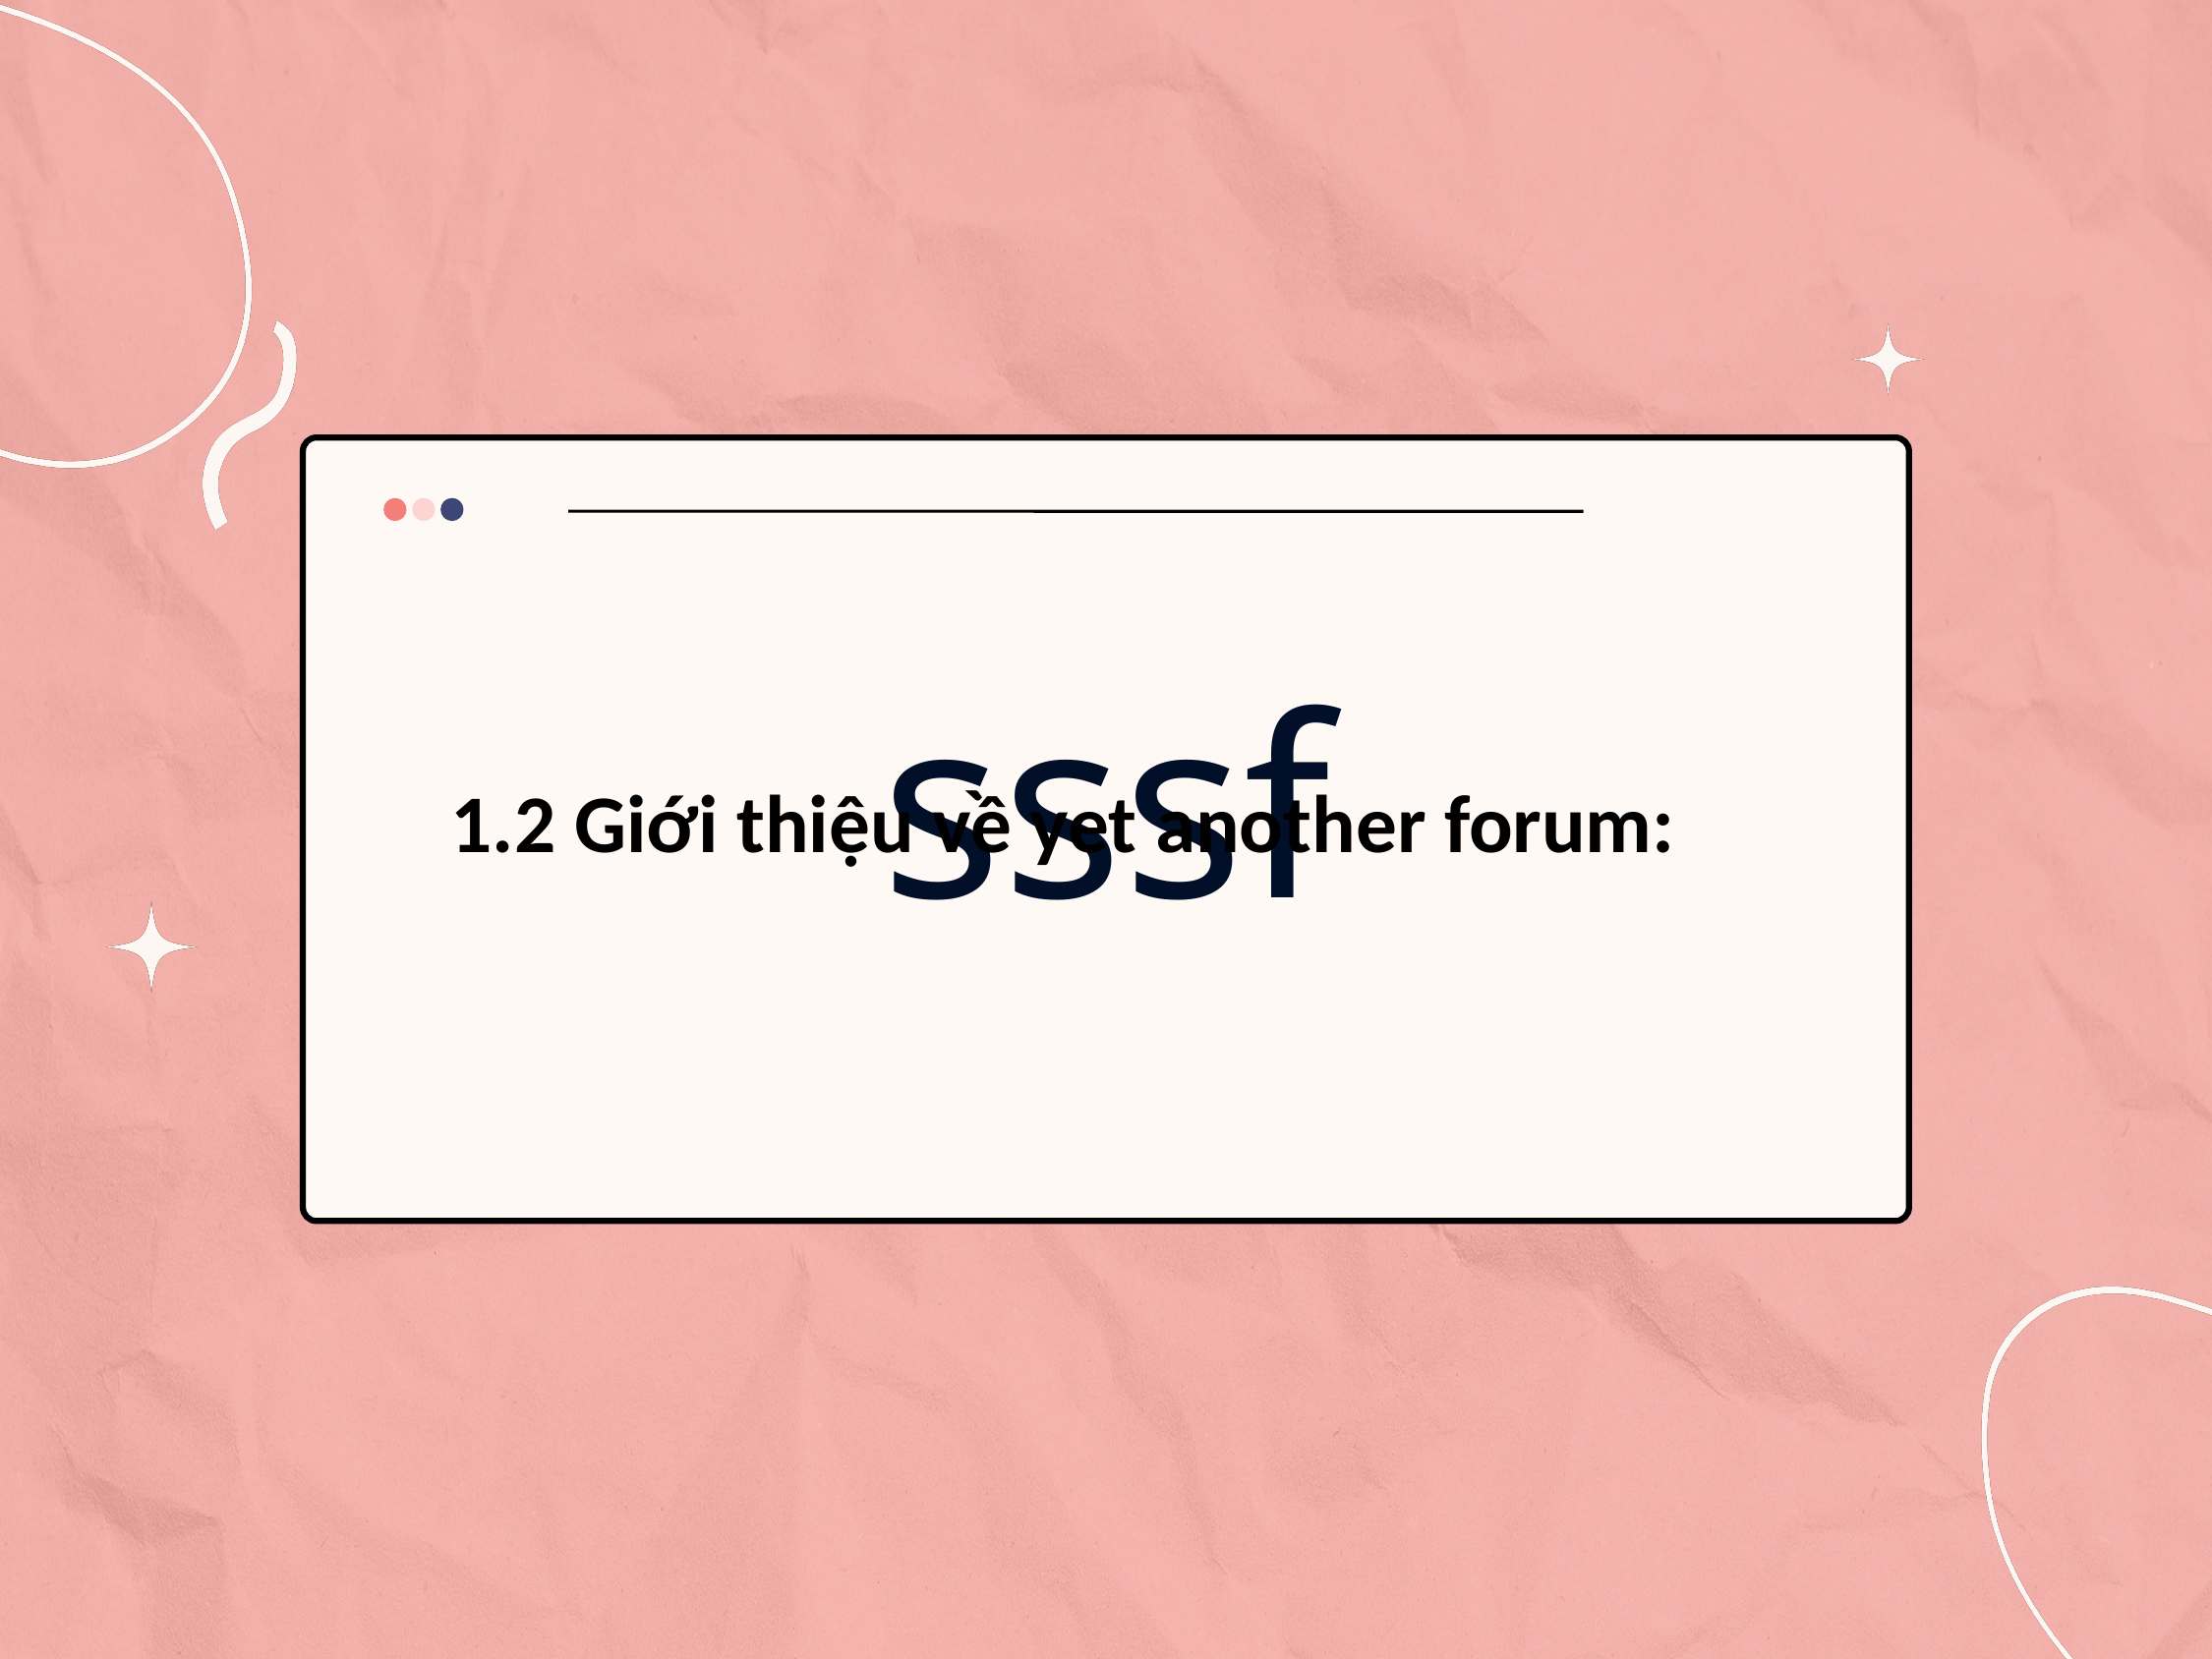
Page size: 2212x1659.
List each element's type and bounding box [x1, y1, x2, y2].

text_box [440, 497, 464, 522]
text_box [303, 437, 1909, 1222]
picture [0, 0, 2212, 1659]
text_box [412, 497, 436, 522]
text_box [383, 497, 407, 522]
